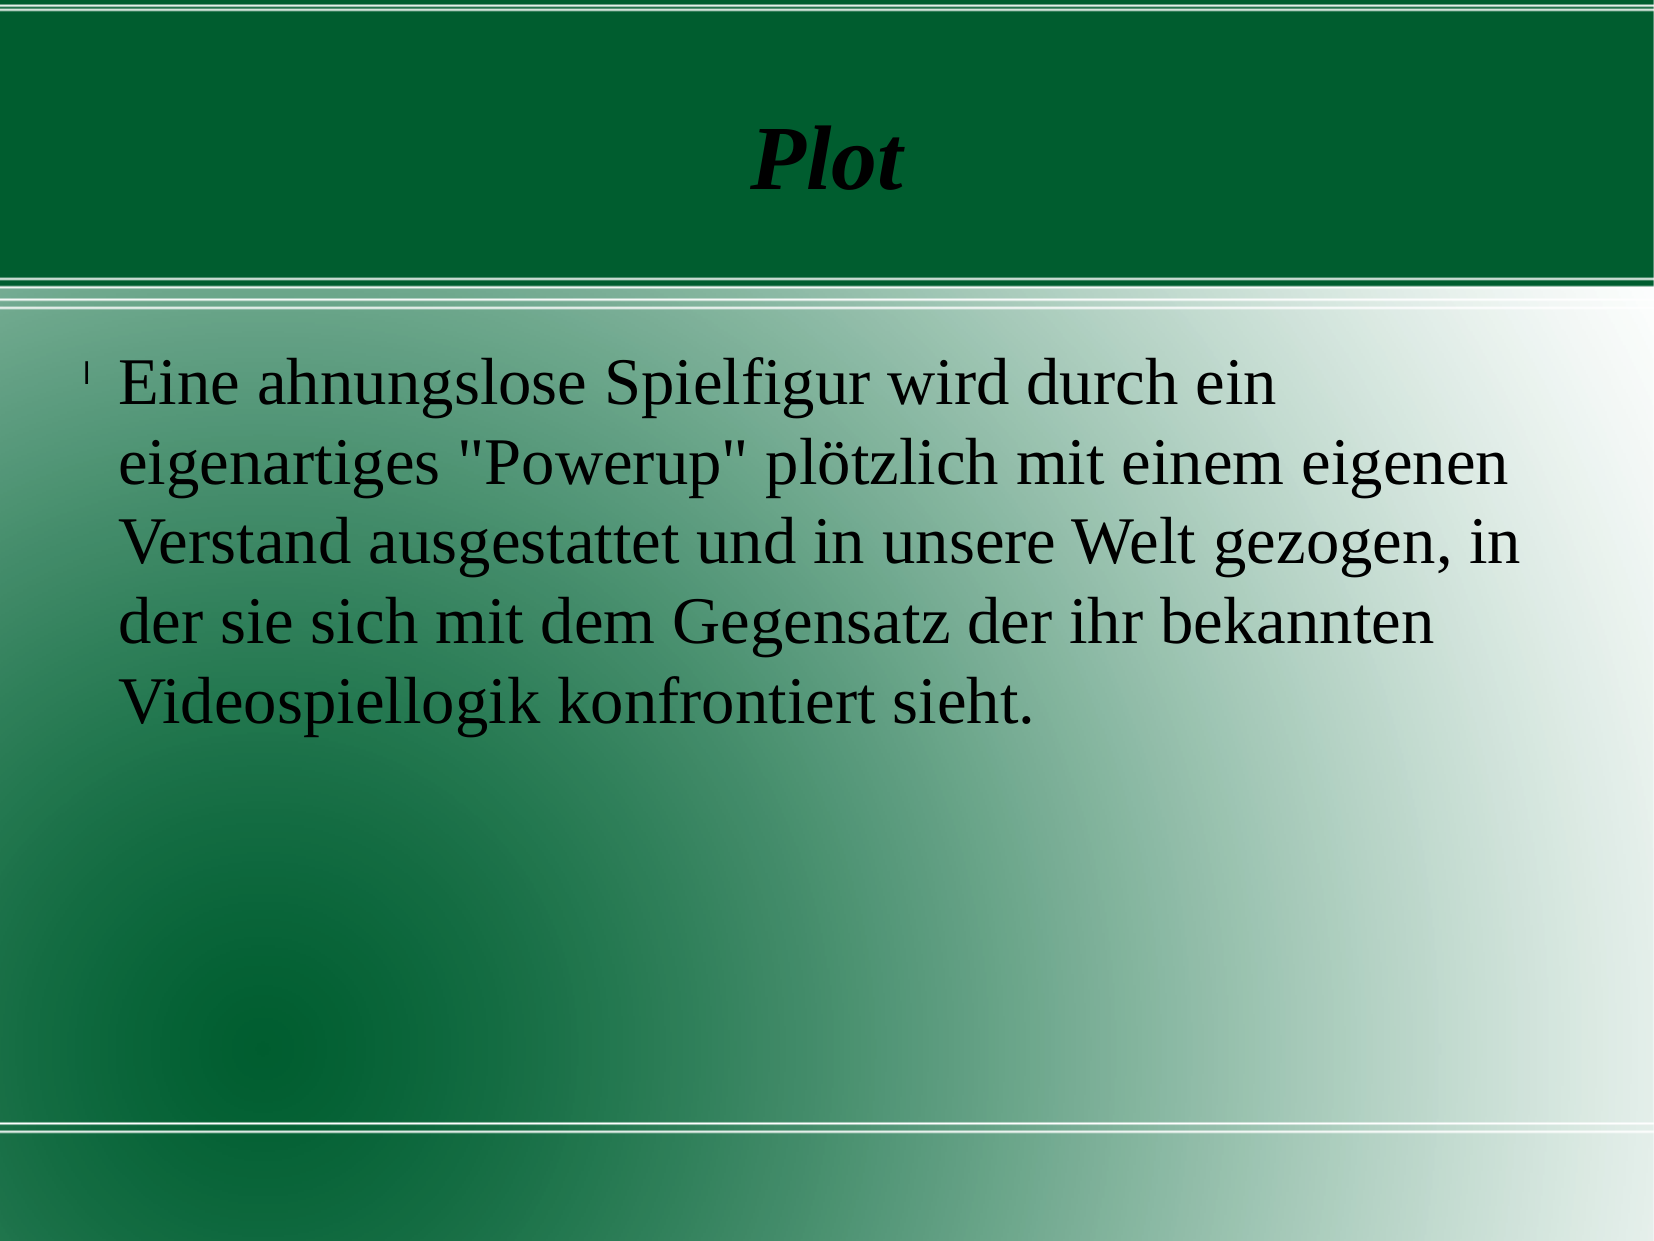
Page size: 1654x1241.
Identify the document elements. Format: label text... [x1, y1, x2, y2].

picture [0, 0, 1654, 1241]
text_box Eine ahnungslose Spielfigur wird durch ein eigenartiges "Powerup" plötzlich mit einem eigenen Verstand ausgestattet und in unsere Welt gezogen, in der sie sich mit dem Gegensatz der ihr bekannten Videospiellogik konfrontiert sieht. [82, 337, 1571, 1052]
text_box Plot [82, 49, 1571, 257]
